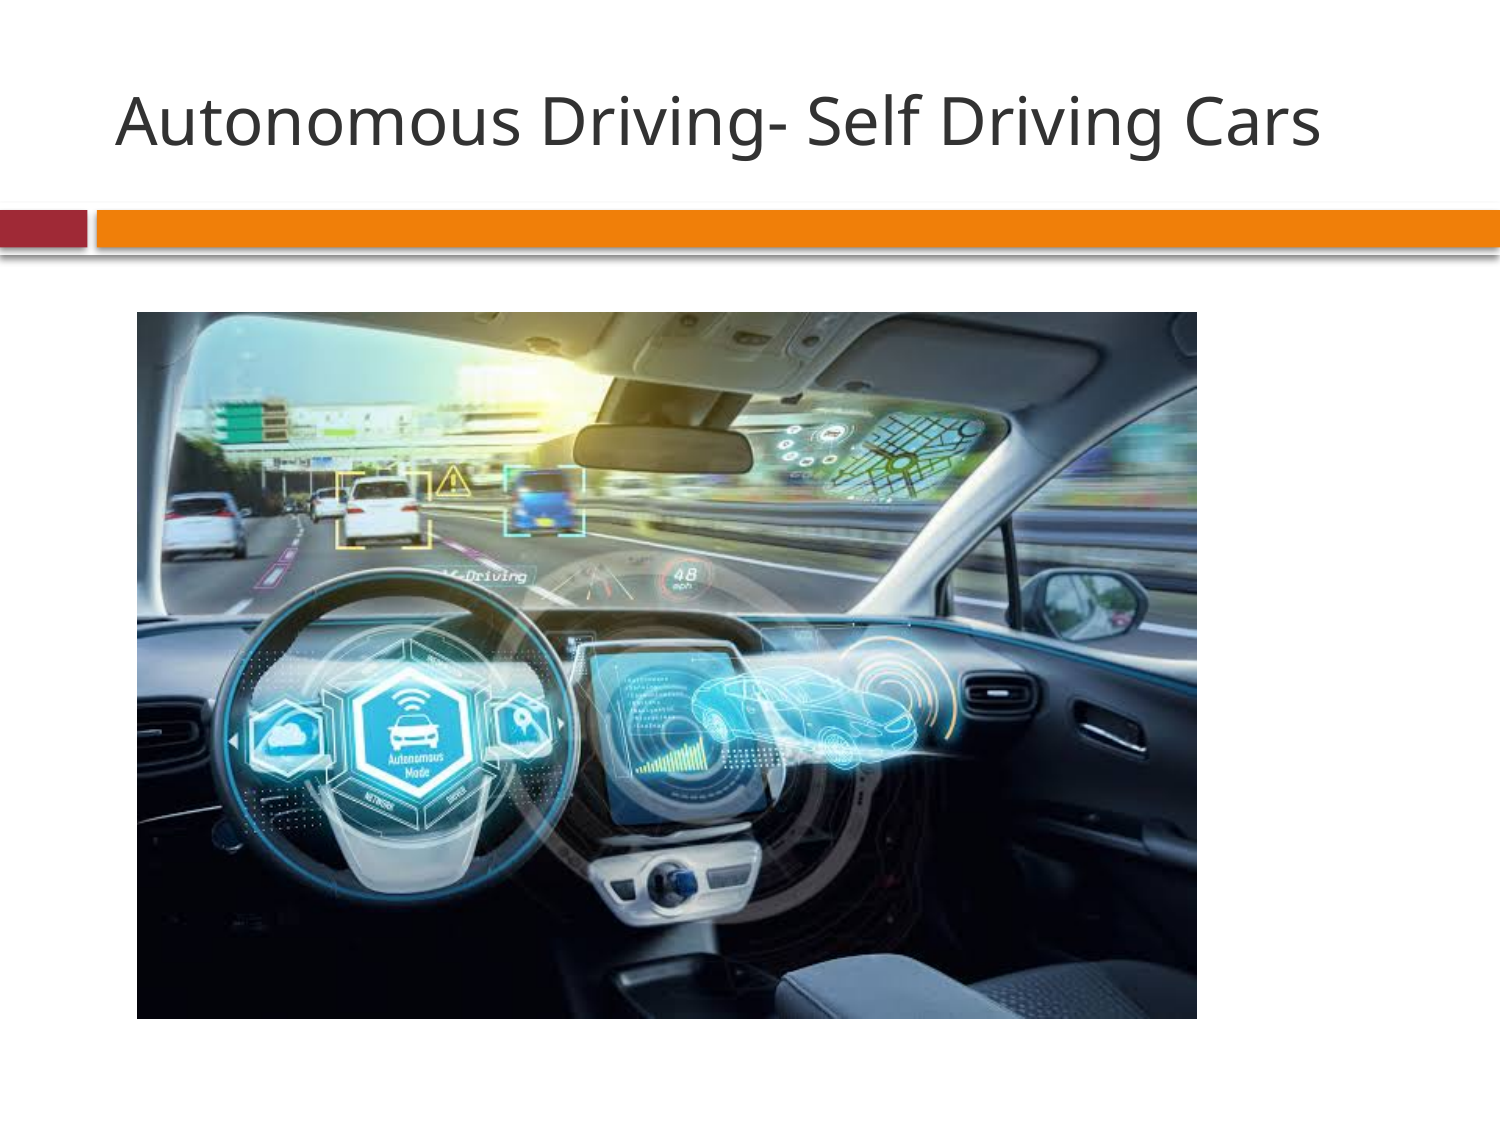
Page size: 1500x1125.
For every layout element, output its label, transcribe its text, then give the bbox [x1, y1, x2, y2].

title Autonomous Driving- Self Driving Cars [100, 37, 1438, 200]
picture [137, 312, 1198, 1020]
